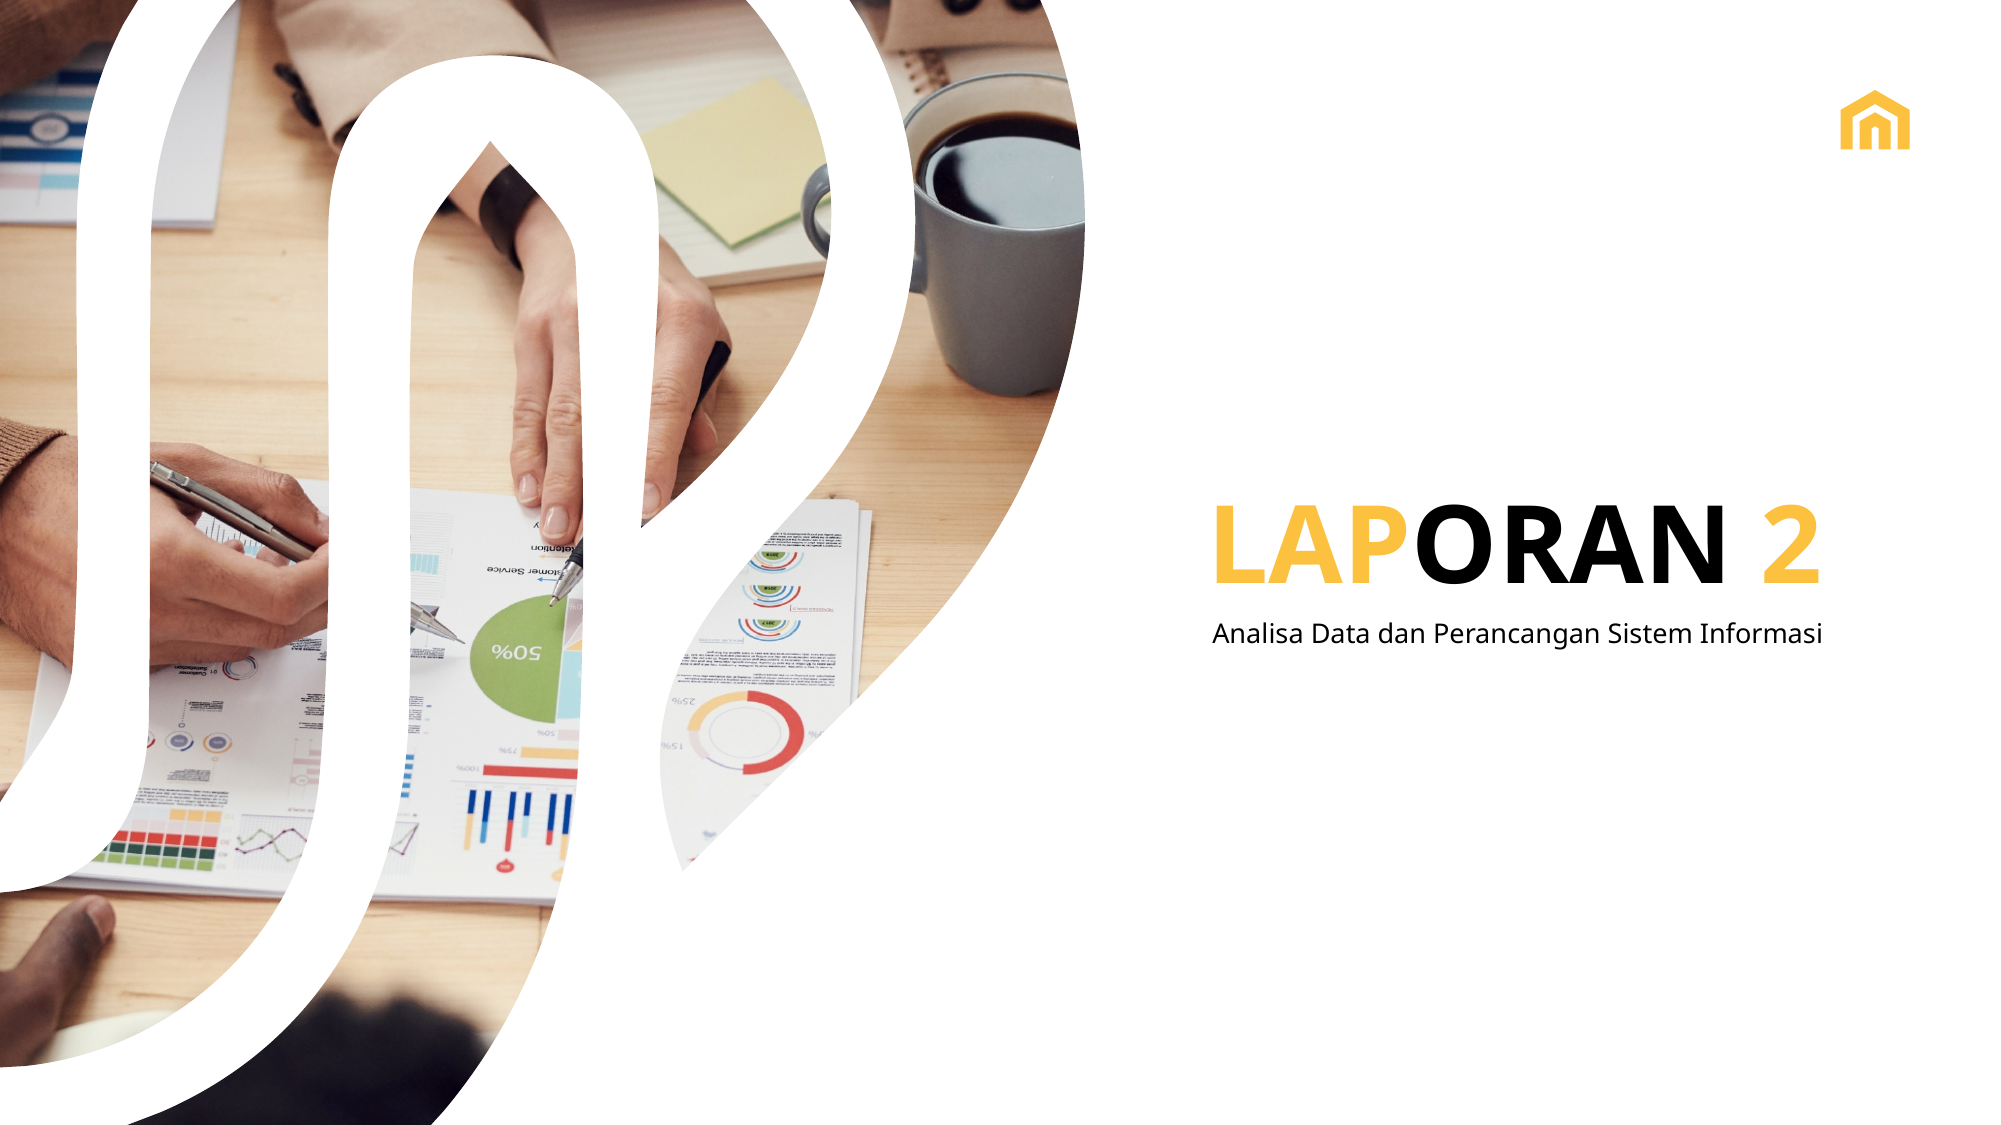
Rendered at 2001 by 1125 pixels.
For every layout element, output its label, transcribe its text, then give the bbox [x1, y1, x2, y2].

text_box Analisa Data dan Perancangan Sistem Informasi [1118, 609, 1917, 657]
text_box LAPORAN 2 [1116, 467, 1915, 612]
picture [0, 0, 1085, 1125]
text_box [1845, 85, 1905, 155]
